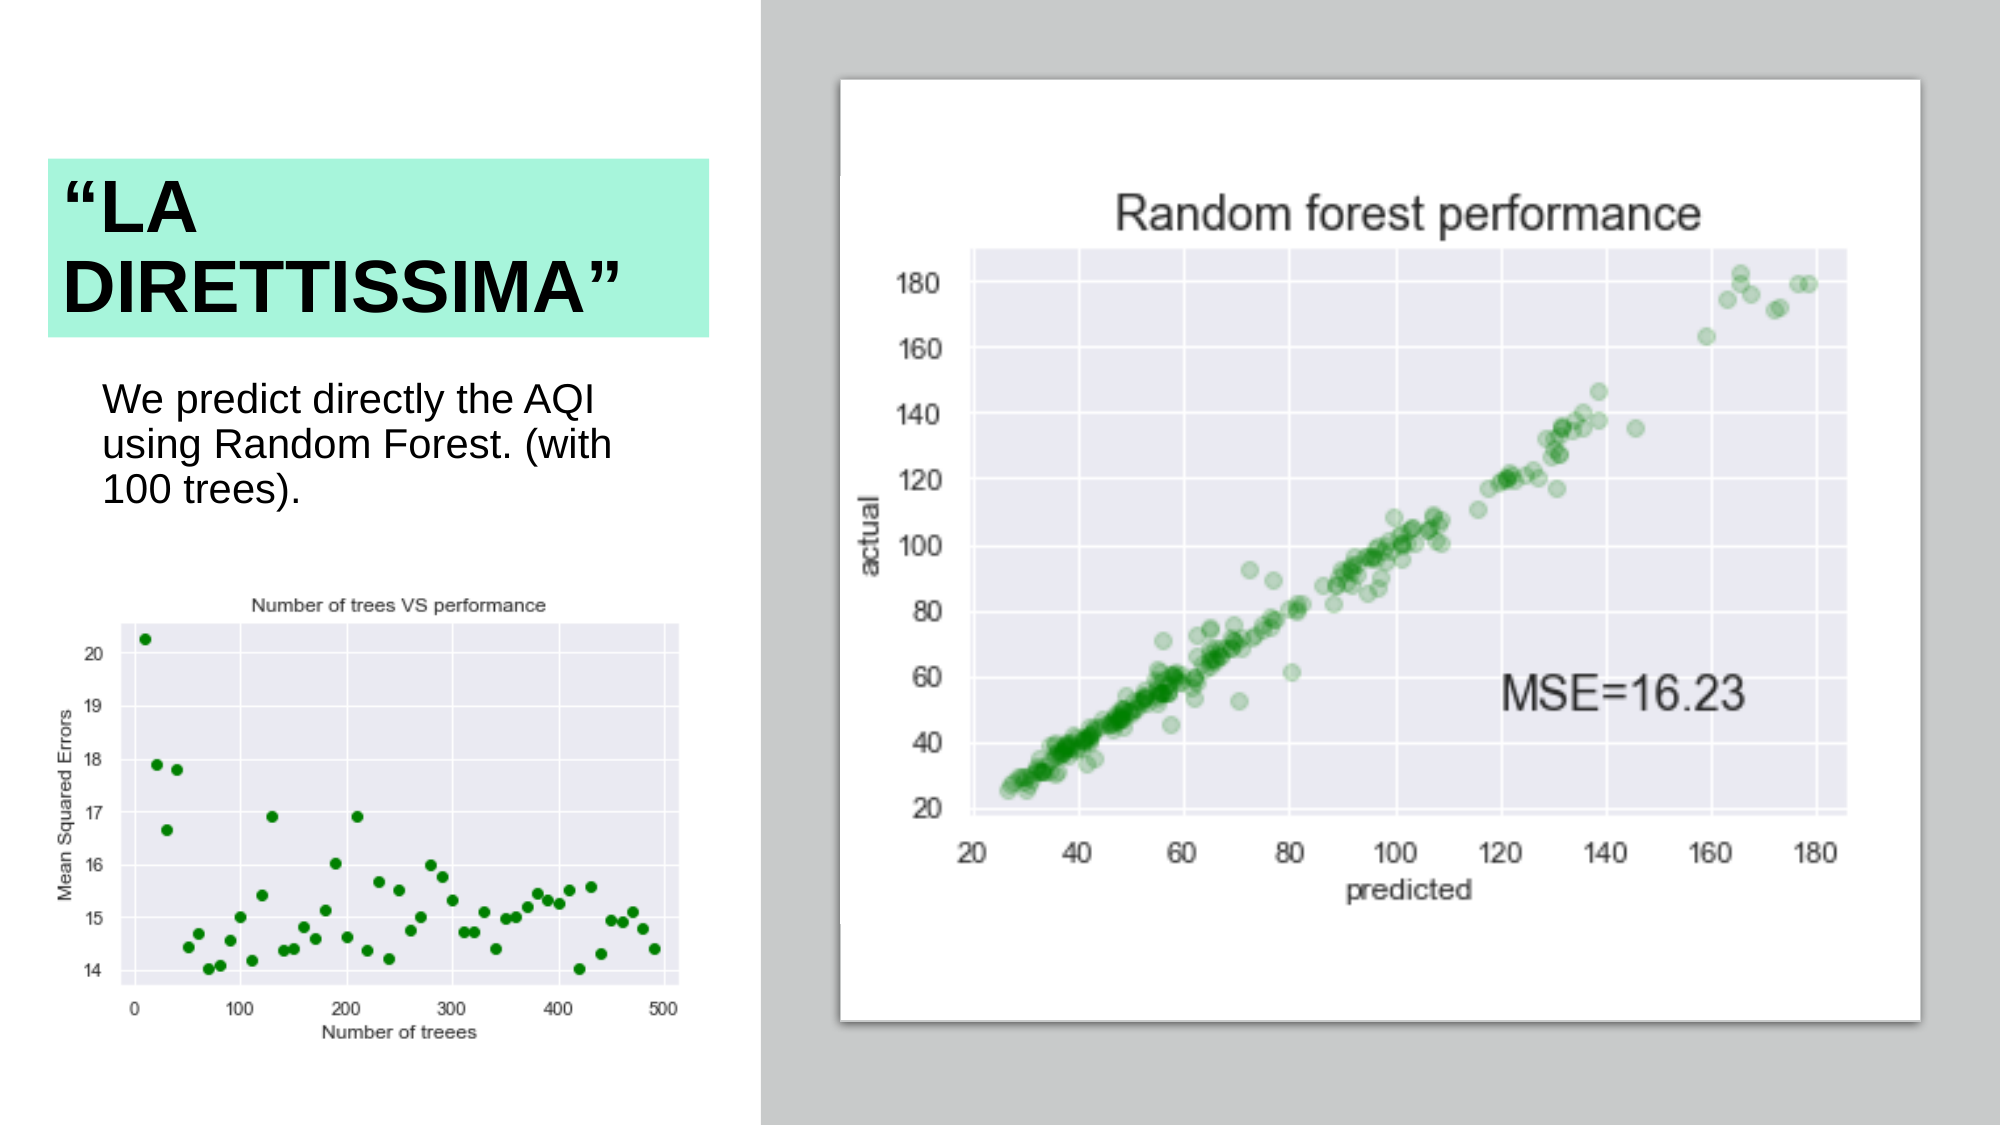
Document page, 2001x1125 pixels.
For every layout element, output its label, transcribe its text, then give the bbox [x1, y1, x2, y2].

picture [47, 587, 701, 1054]
list We predict directly the AQI using Random Forest. (with 100 trees). [86, 370, 662, 587]
picture [840, 176, 1882, 924]
title “LA DIRETTISSIMA” [48, 158, 710, 338]
text_box [760, 0, 2000, 1125]
text_box [839, 78, 1922, 1022]
